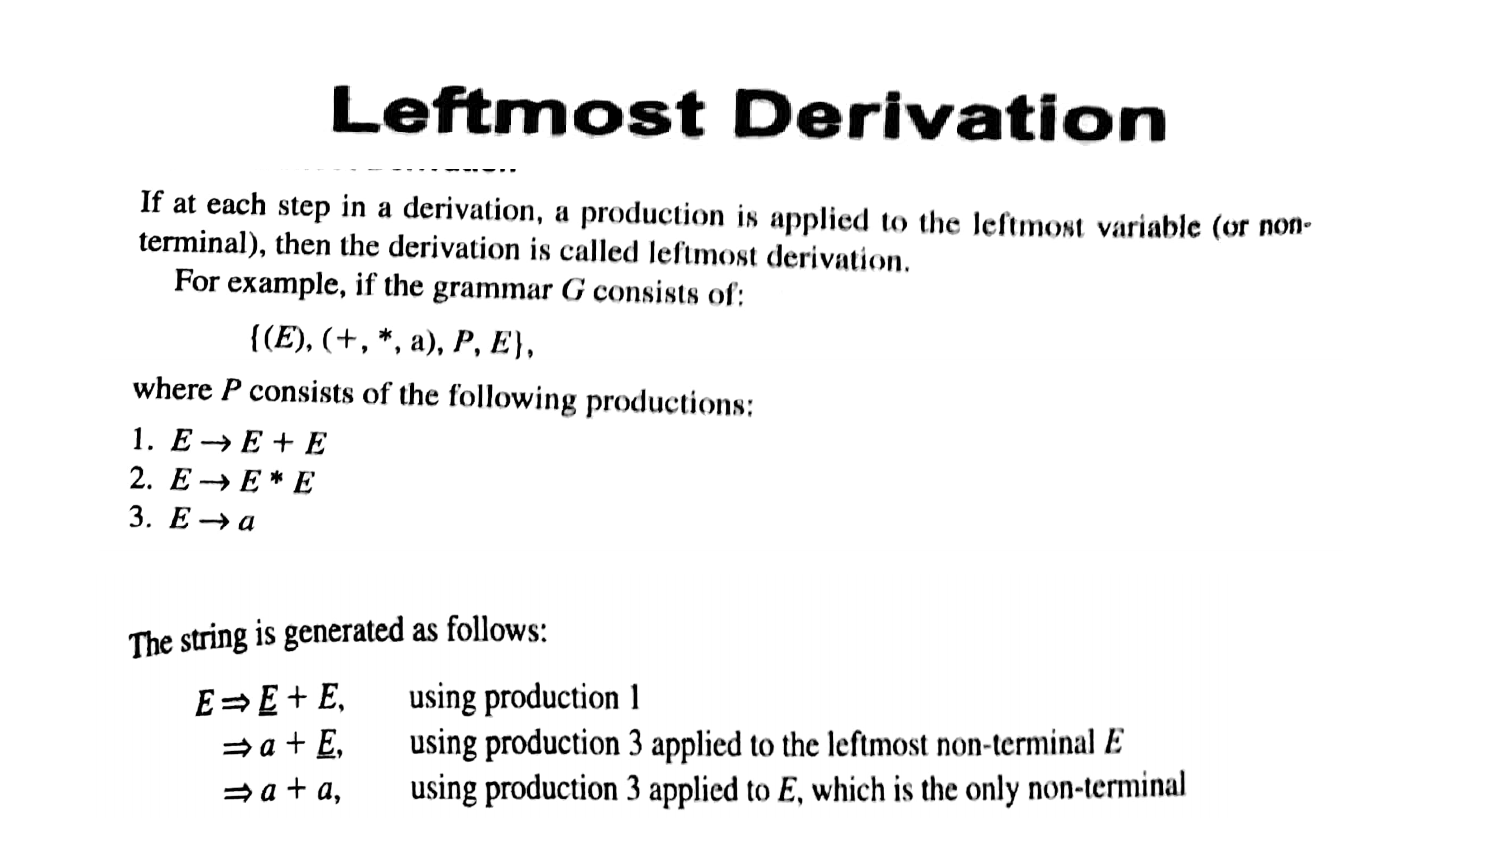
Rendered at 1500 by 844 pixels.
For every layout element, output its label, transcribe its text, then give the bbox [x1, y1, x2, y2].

picture [99, 168, 1344, 551]
picture [87, 574, 1228, 818]
picture [301, 48, 1209, 156]
title Derivation Process [42, 40, 1441, 179]
